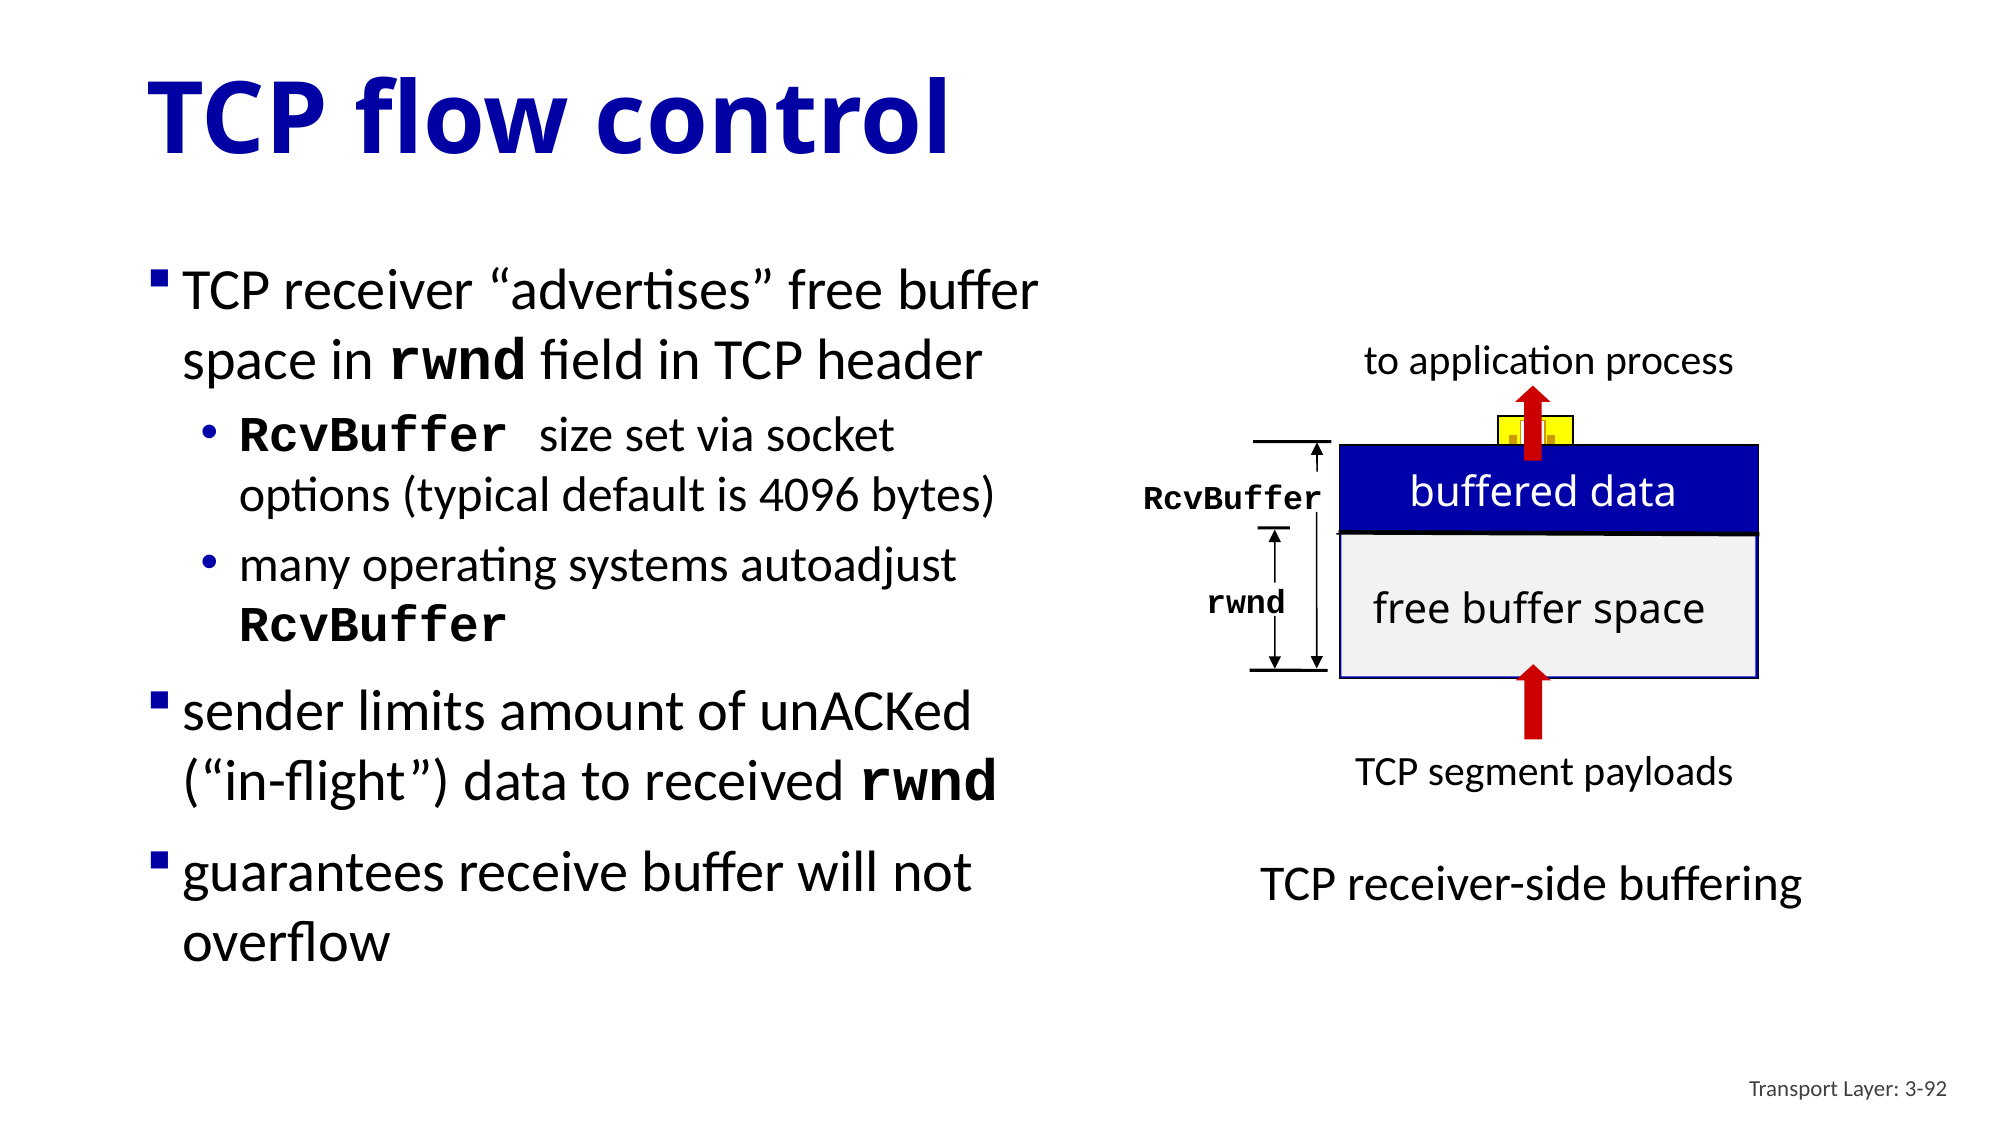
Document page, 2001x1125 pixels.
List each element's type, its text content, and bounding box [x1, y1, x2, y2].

text_box to application process [1348, 325, 1750, 385]
text_box [1268, 529, 1281, 583]
text_box [1310, 442, 1324, 468]
text_box [1310, 524, 1323, 669]
title TCP flow control [131, 47, 2000, 195]
text_box TCP receiver-side buffering [1245, 842, 1818, 918]
text_box [1268, 615, 1281, 669]
text_box RcvBuffer [1128, 468, 1336, 524]
text_box rwnd [1191, 573, 1301, 628]
text_box TCP receiver “advertises” free buffer space in rwnd field in TCP header RcvBuffer size set via socket options (typical default is 4096 bytes) many operating systems autoadjust RcvBuffer sender limits amount of unACKed (“in-flight”) data to received rwnd guarantees receive buffer will not overflow [109, 243, 1066, 1049]
slide_number Transport Layer: 3-92 [1512, 1056, 1963, 1117]
text_box TCP segment payloads [1340, 740, 1749, 801]
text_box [1336, 385, 1760, 740]
